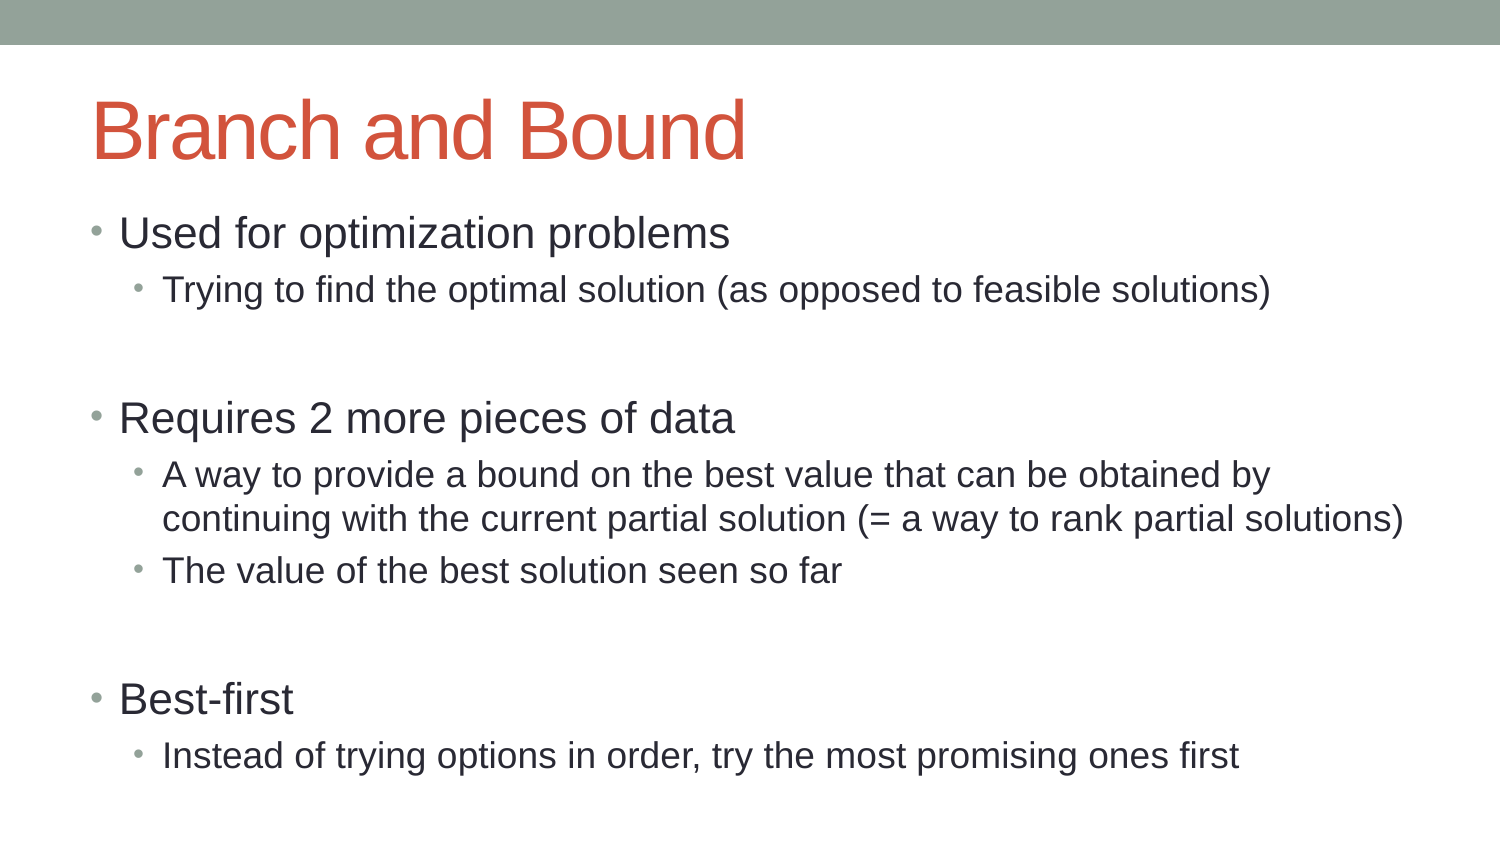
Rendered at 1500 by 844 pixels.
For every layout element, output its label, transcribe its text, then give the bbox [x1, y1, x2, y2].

list Used for optimization problems Trying to find the optimal solution (as opposed to feasible solutions) Requires 2 more pieces of data A way to provide a bound on the best value that can be obtained by continuing with the current partial solution (= a way to rank partial solutions) The value of the best solution seen so far Best-first Instead of trying options in order, try the most promising ones first [75, 196, 1425, 797]
title Branch and Bound [75, 65, 1425, 188]
